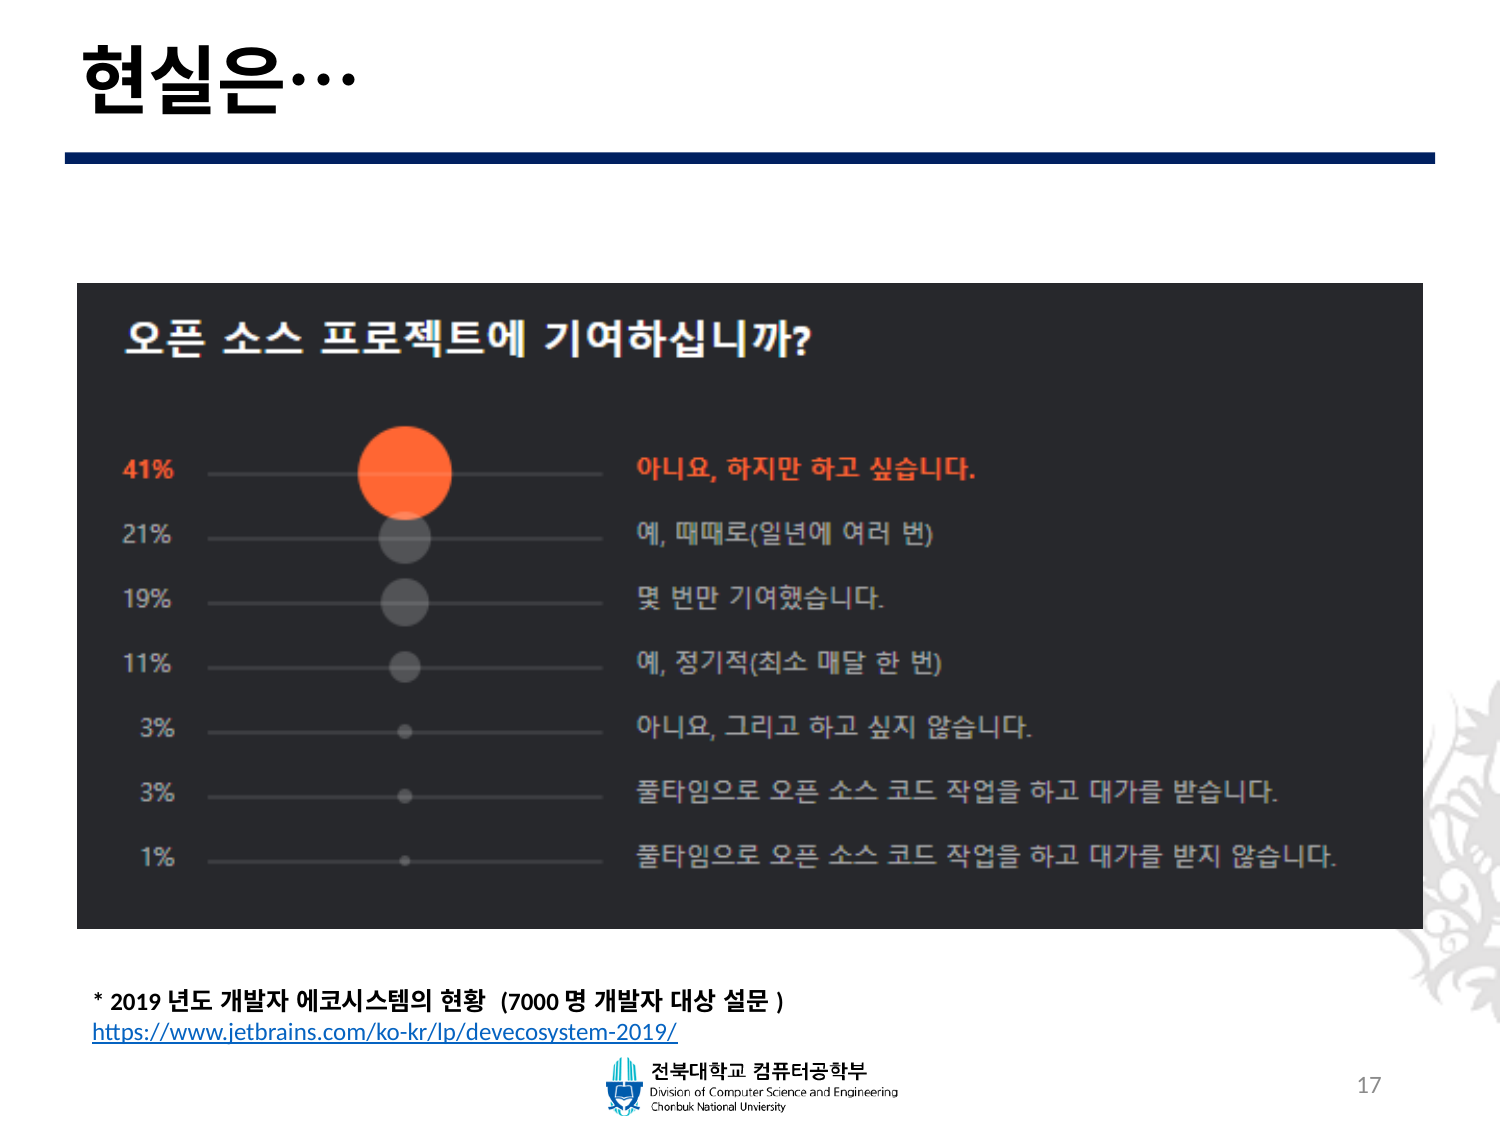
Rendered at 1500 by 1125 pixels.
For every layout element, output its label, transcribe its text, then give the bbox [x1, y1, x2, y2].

slide_number 17 [1059, 1057, 1397, 1111]
picture [600, 1057, 900, 1116]
title 현실은… [64, 26, 1436, 143]
text_box * 2019년도 개발자 에코시스템의 현황 (7000명 개발자 대상 설문) https://www.jetbrains.com/ko-kr/lp/devecosystem-2019/ [77, 977, 1423, 1053]
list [77, 283, 1423, 929]
